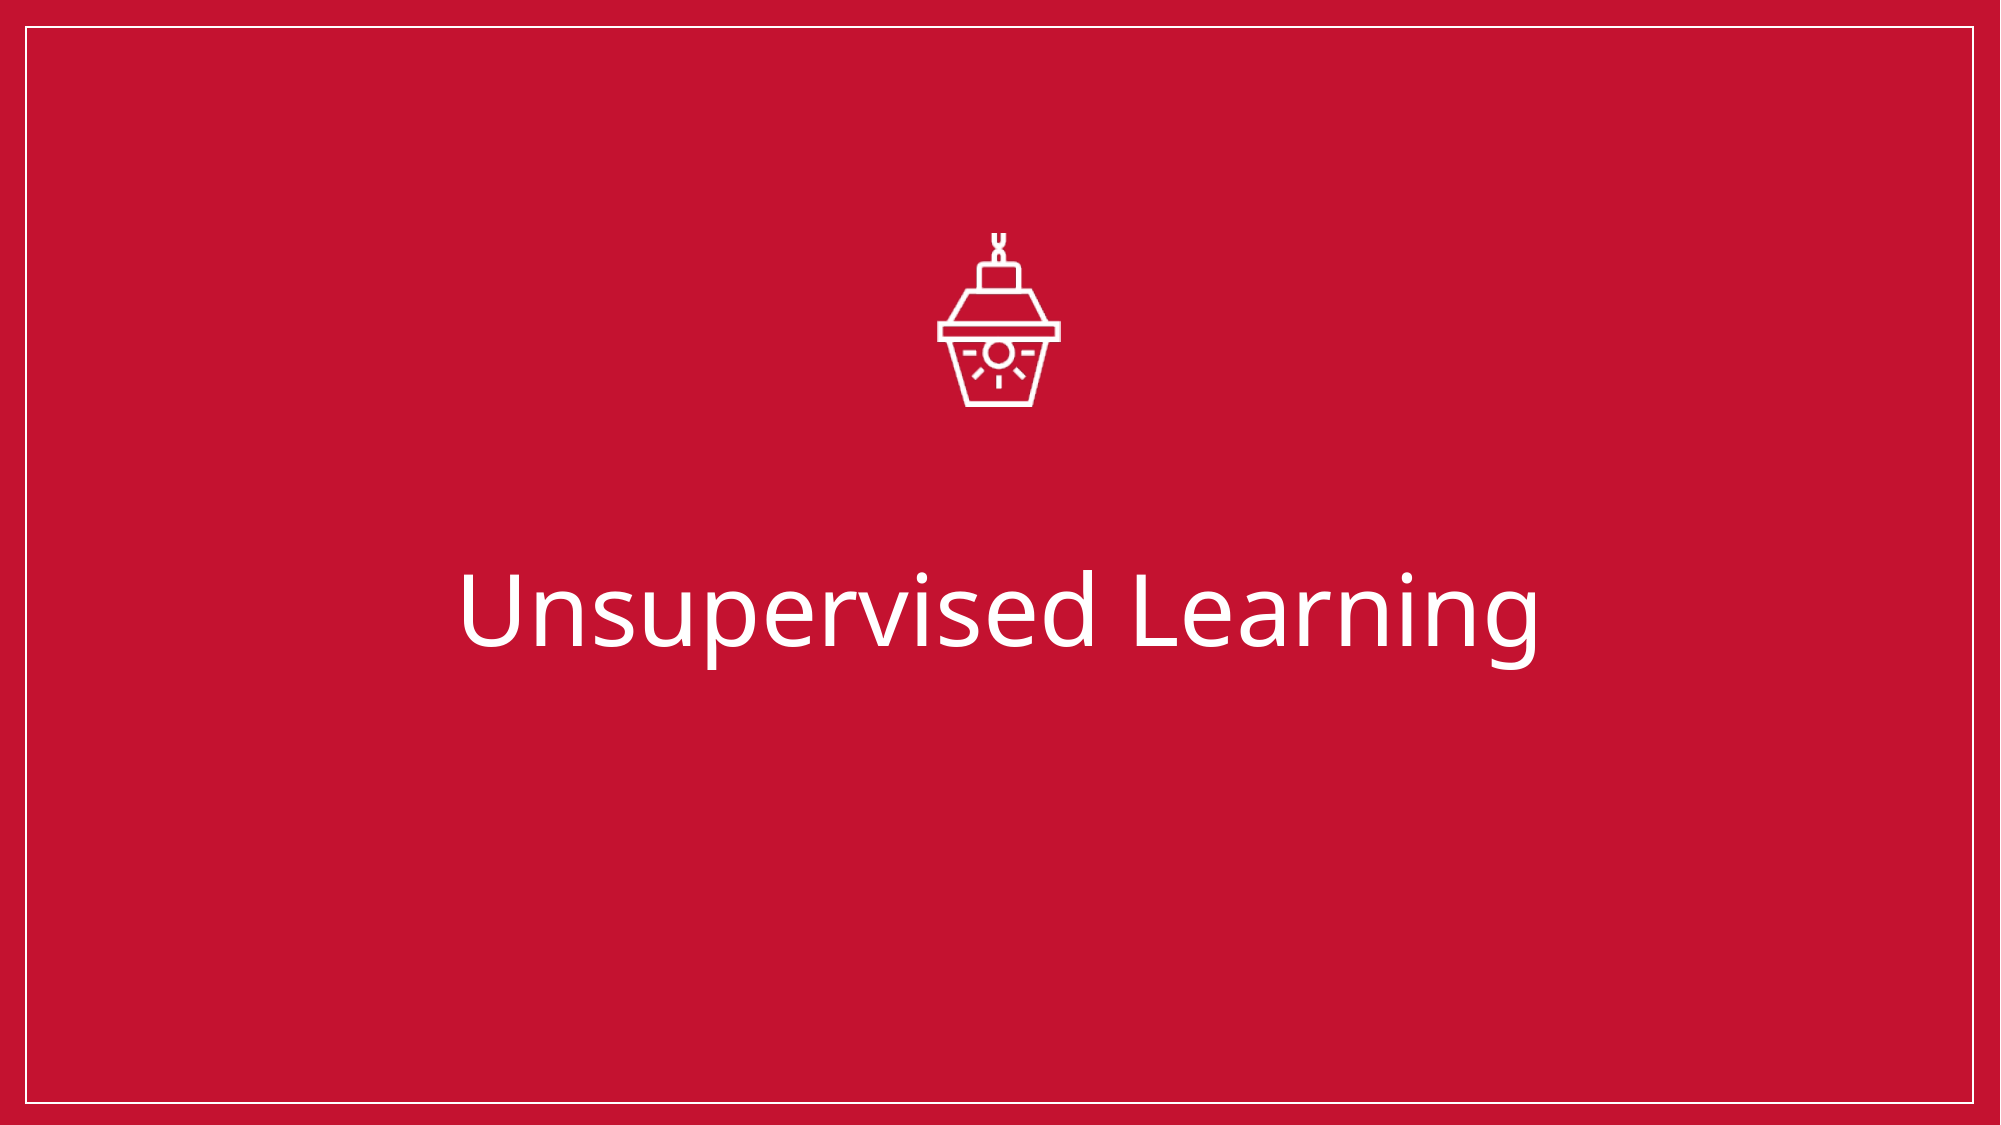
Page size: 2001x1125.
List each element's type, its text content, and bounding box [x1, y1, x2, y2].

title Unsupervised Learning [249, 429, 1750, 676]
picture [937, 233, 1061, 407]
